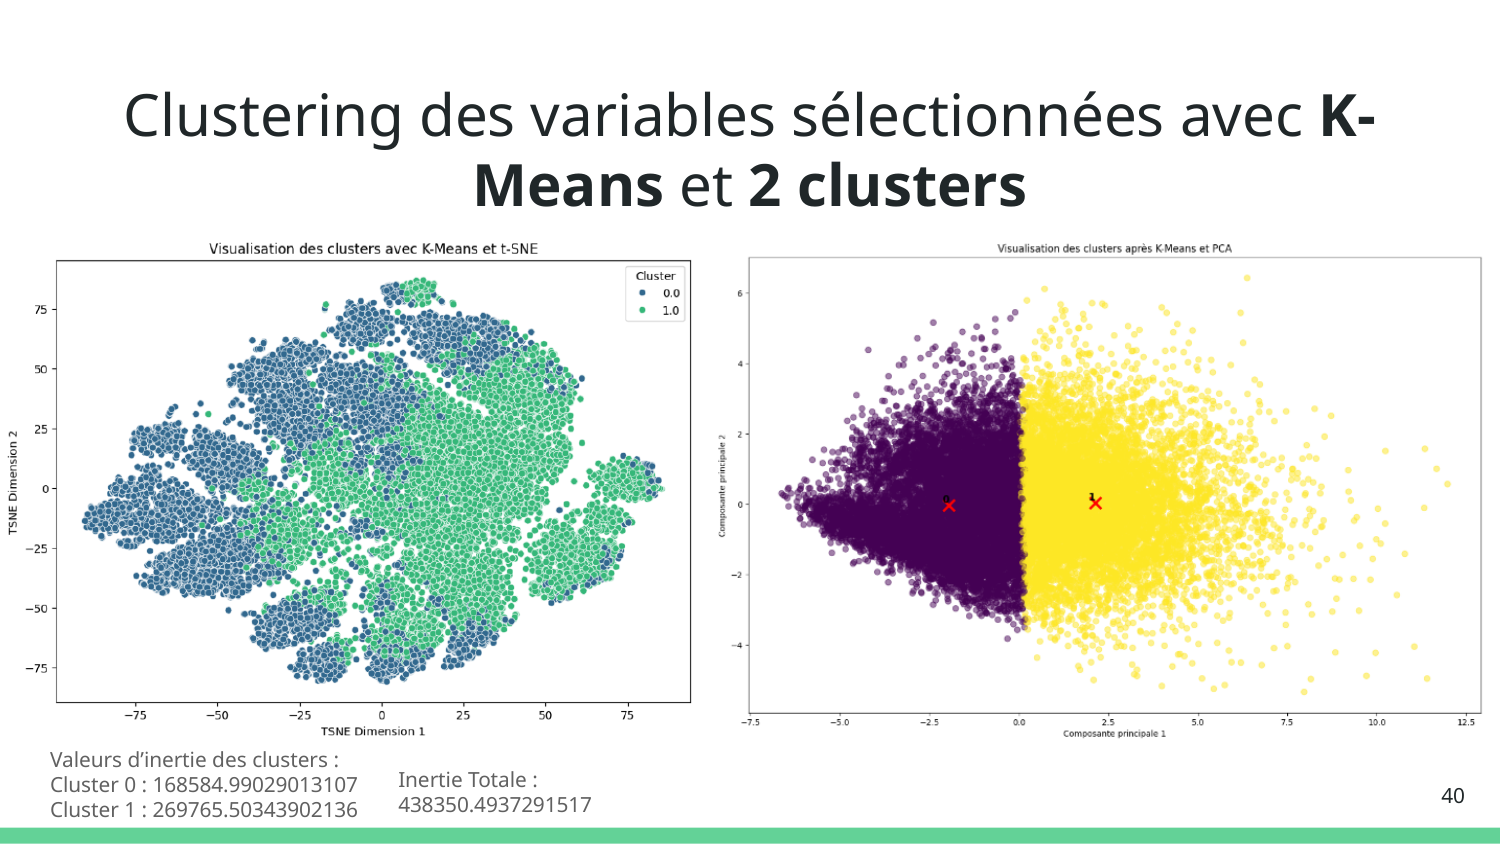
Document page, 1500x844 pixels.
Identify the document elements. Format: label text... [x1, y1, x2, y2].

title Clustering des variables sélectionnées avec K-Means et 2 clusters [51, 63, 1449, 239]
picture [711, 238, 1492, 741]
text_box Valeurs d’inertie des clusters : Cluster 0 : 168584.99029013107 Cluster 1 : 269765.50343902136 [35, 748, 384, 836]
text_box Inertie Totale : 438350.4937291517 [383, 751, 732, 817]
slide_number ‹#› [1389, 764, 1480, 830]
picture [0, 238, 698, 741]
